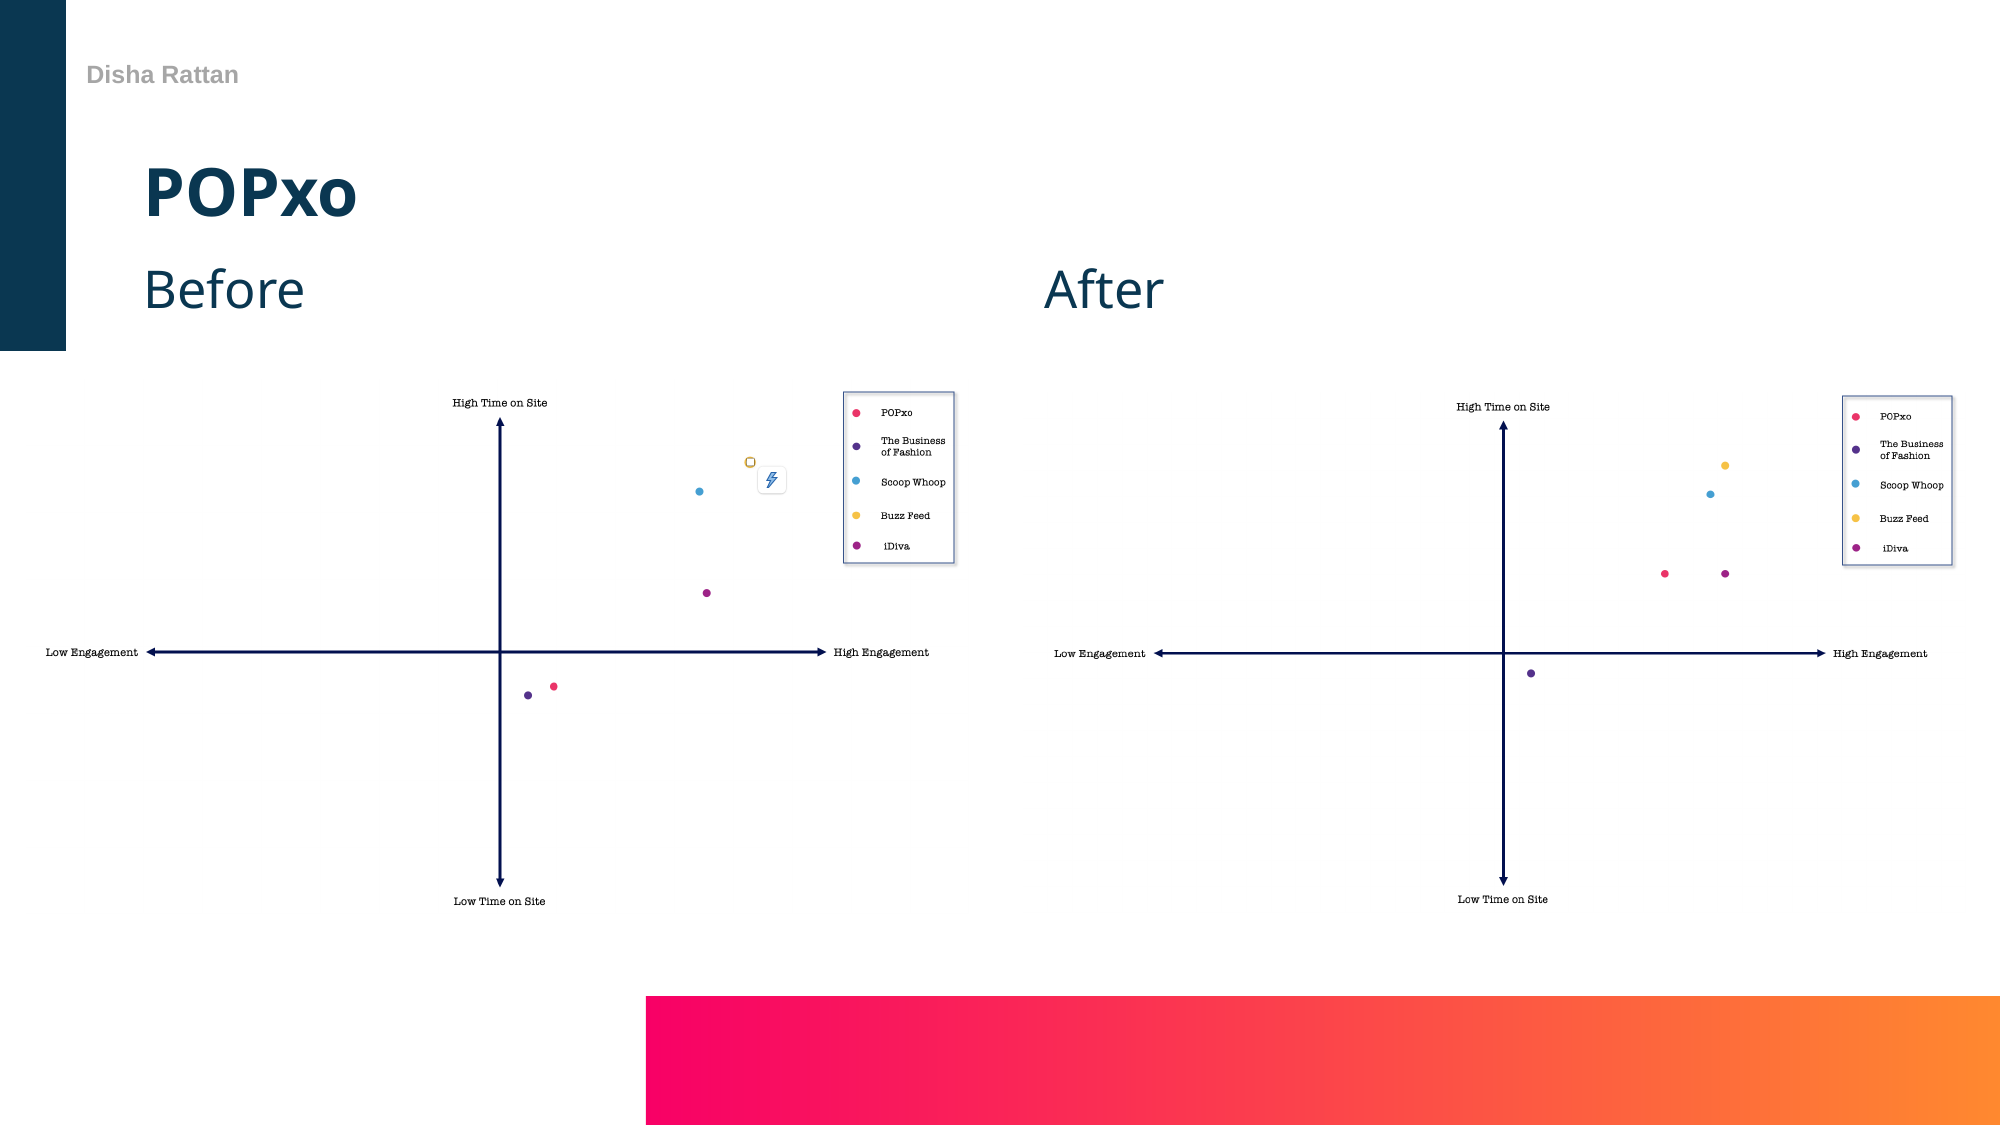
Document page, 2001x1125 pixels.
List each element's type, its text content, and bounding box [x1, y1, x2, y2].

picture [1022, 392, 1966, 914]
text_box Disha Rattan [78, 51, 268, 147]
text_box [645, 996, 2000, 1125]
text_box Before [135, 248, 450, 327]
picture [26, 379, 970, 915]
text_box POPxo [135, 142, 450, 238]
text_box [0, 0, 66, 351]
text_box After [1036, 248, 1351, 327]
